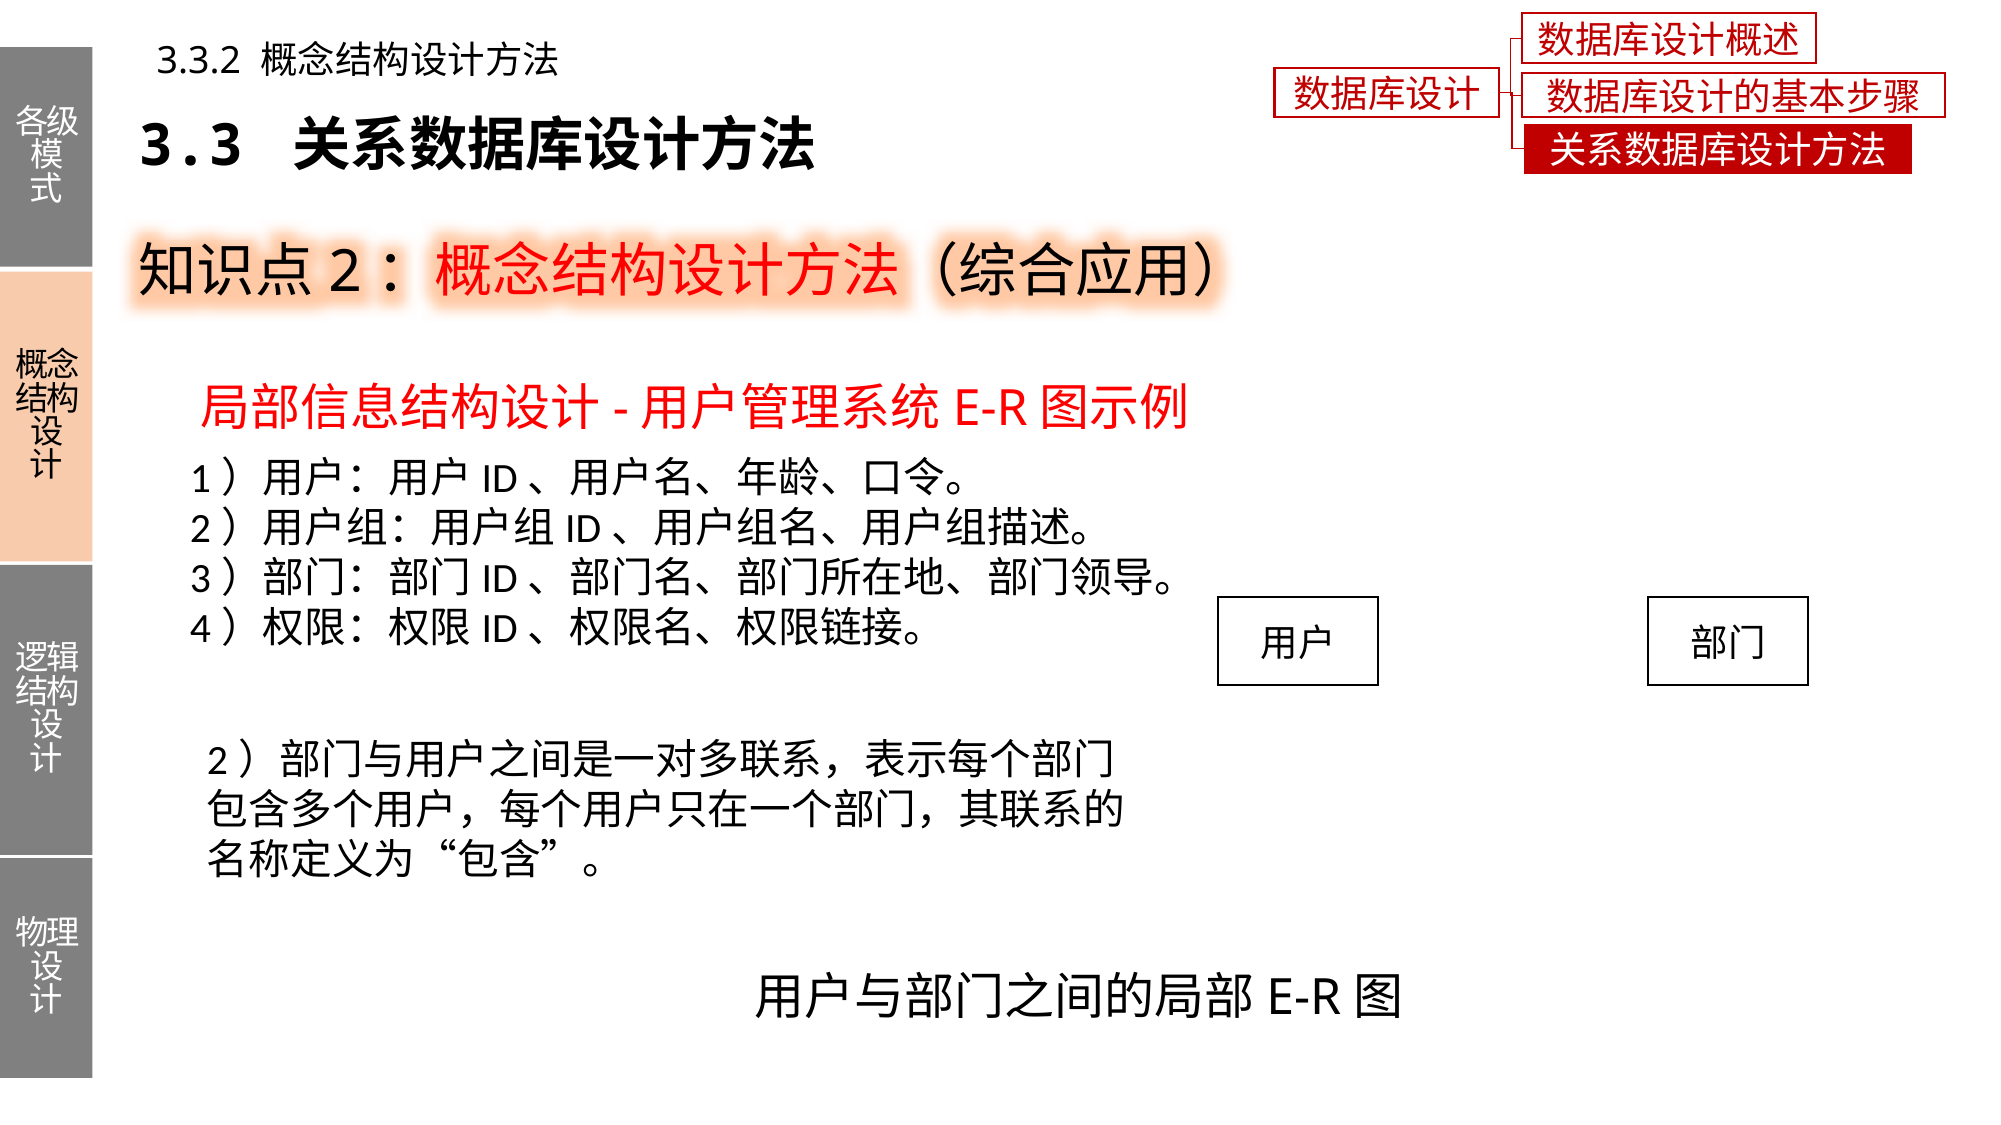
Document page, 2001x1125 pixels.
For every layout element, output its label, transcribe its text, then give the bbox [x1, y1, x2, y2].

text_box 数据库设计概述 [1521, 12, 1817, 64]
text_box 1）用户：用户ID、用户名、年龄、口令。 2）用户组：用户组ID、用户组名、用户组描述。 3）部门：部门ID、部门名、部门所在地、部门领导。 4）权限：权限ID、权限名、权限链接。 [175, 443, 1211, 659]
text_box 1：N联系 [114, 166, 1954, 339]
text_box 数据库设计 [1273, 67, 1499, 118]
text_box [1499, 92, 1525, 149]
text_box 3.3 关系数据库设计方法 [120, 97, 1524, 153]
text_box 局部信息结构设计-用户管理系统E-R图示例 [186, 350, 1827, 443]
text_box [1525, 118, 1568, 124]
text_box 3.3.2 概念结构设计方法 [141, 28, 575, 89]
text_box 用户 [1217, 596, 1379, 686]
text_box 数据库设计的基本步骤 [1523, 72, 1946, 118]
text_box 用户与部门之间的局部E-R图 [639, 939, 1519, 1032]
text_box 关系数据库设计方法 [1524, 124, 1912, 174]
text_box 部门 [1647, 596, 1809, 686]
text_box 知识点2：概念结构设计方法（综合应用） [120, 172, 1945, 329]
text_box 2）部门与用户之间是一对多联系，表示每个部门 包含多个用户，每个用户只在一个部门，其联系的 名称定义为“包含”。 [192, 725, 1141, 891]
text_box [1499, 38, 1523, 92]
text_box 4、下表是（ B ）。 单选题 A:数据元素表 B:数据分类表 C:任务分类表 D:数据操作特征表 [118, 170, 1949, 335]
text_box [0, 46, 93, 1078]
